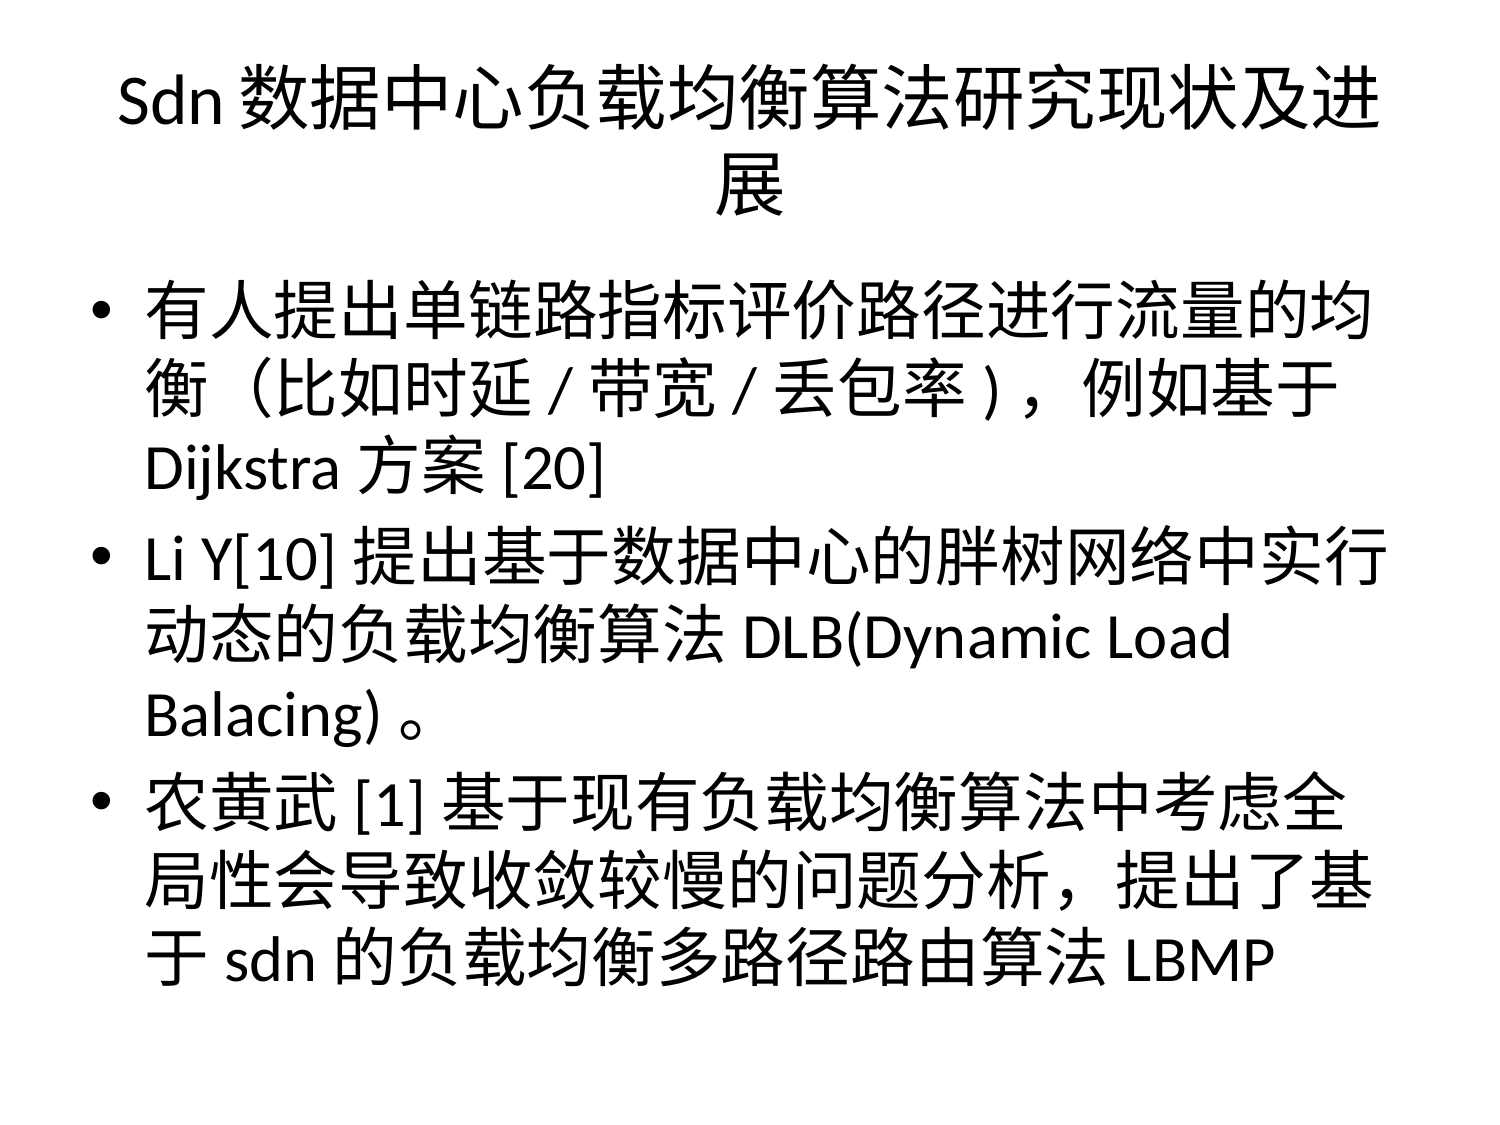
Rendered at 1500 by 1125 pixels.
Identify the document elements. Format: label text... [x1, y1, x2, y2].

title Sdn数据中心负载均衡算法研究现状及进展 [75, 45, 1425, 233]
list 有人提出单链路指标评价路径进行流量的均衡（比如时延/带宽/丢包率)，例如基于Dijkstra方案[20] Li Y[10]提出基于数据中心的胖树网络中实行动态的负载均衡算法DLB(Dynamic Load Balacing)。 农黄武[1]基于现有负载均衡算法中考虑全局性会导致收敛较慢的问题分析，提出了基于sdn的负载均衡多路径路由算法LBMP [75, 262, 1425, 1005]
